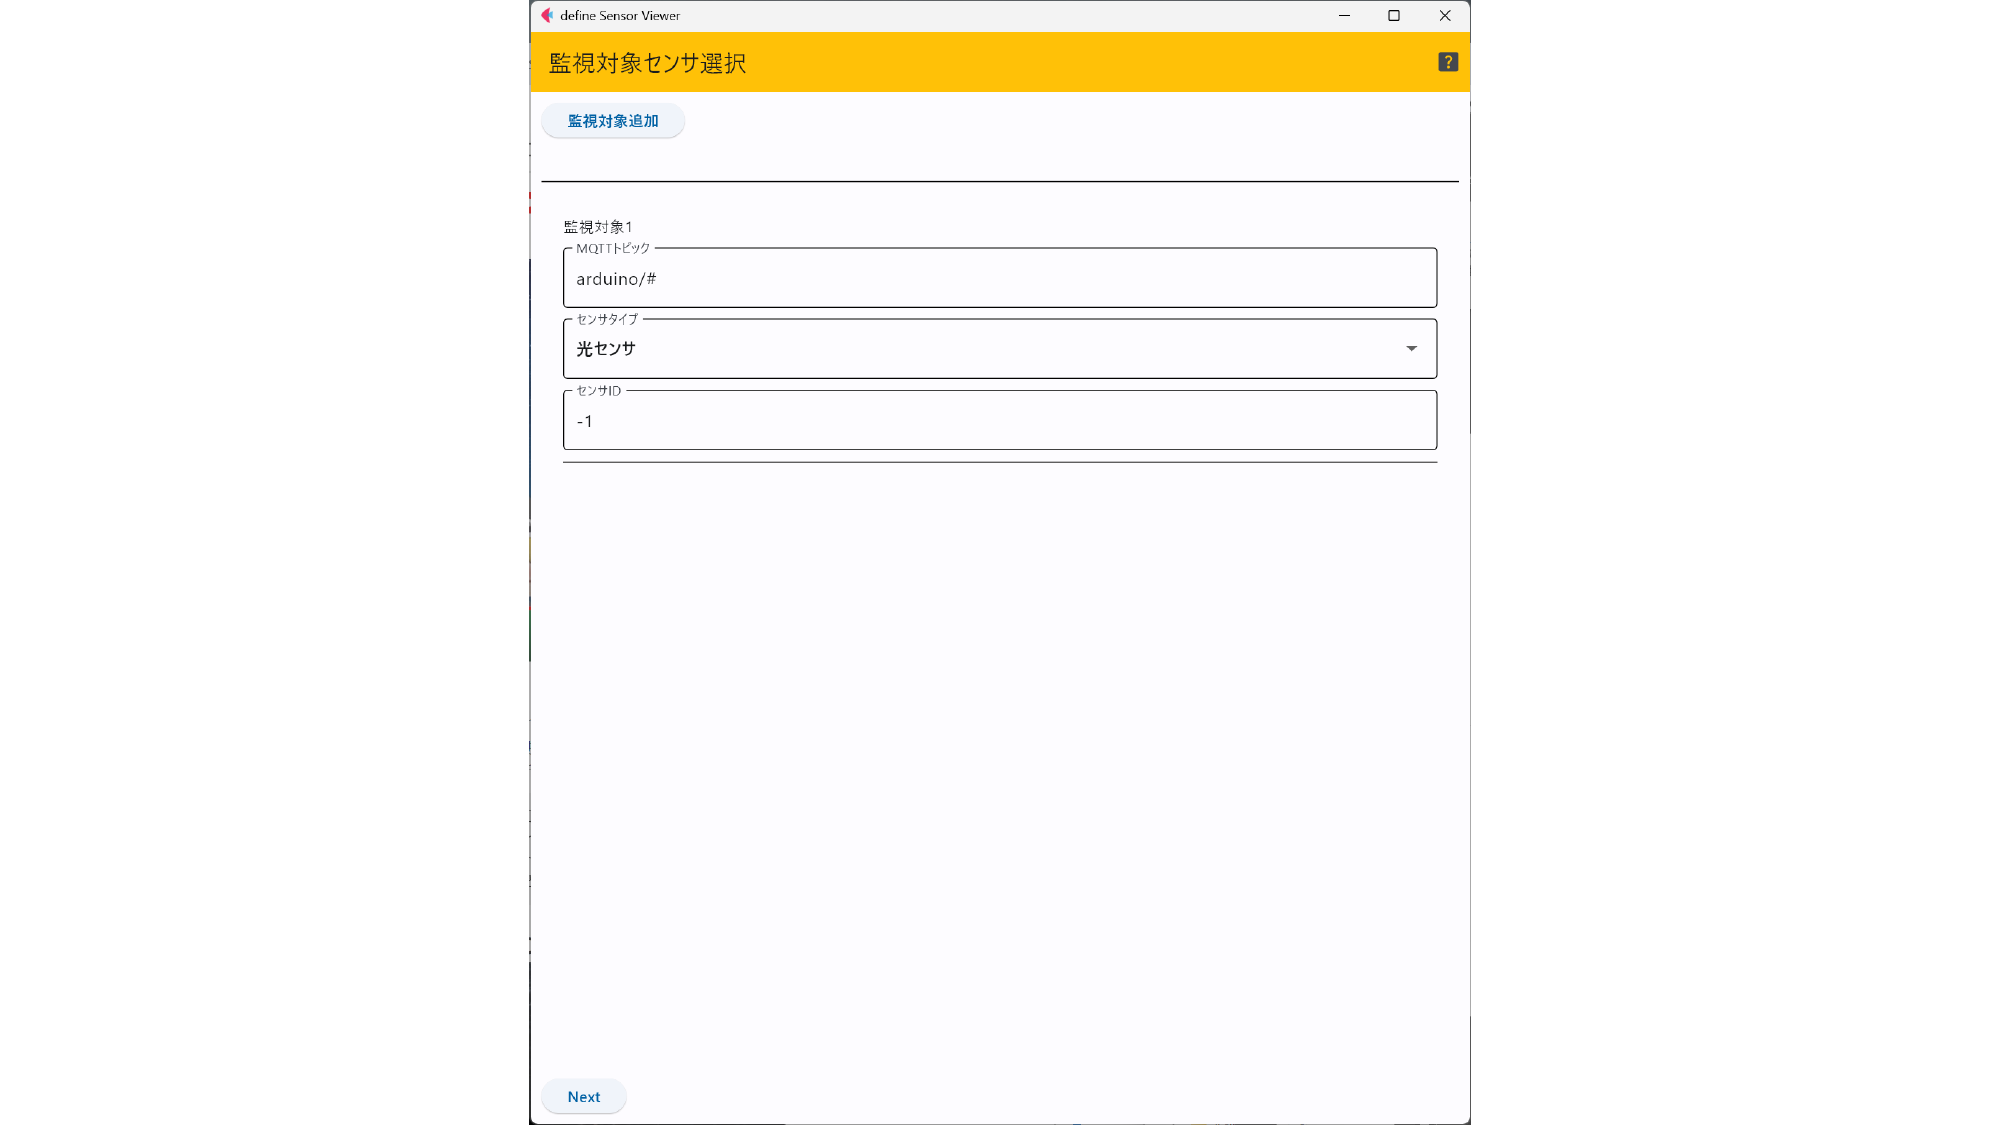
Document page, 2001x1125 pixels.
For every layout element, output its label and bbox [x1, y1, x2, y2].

picture [529, 0, 1471, 1125]
